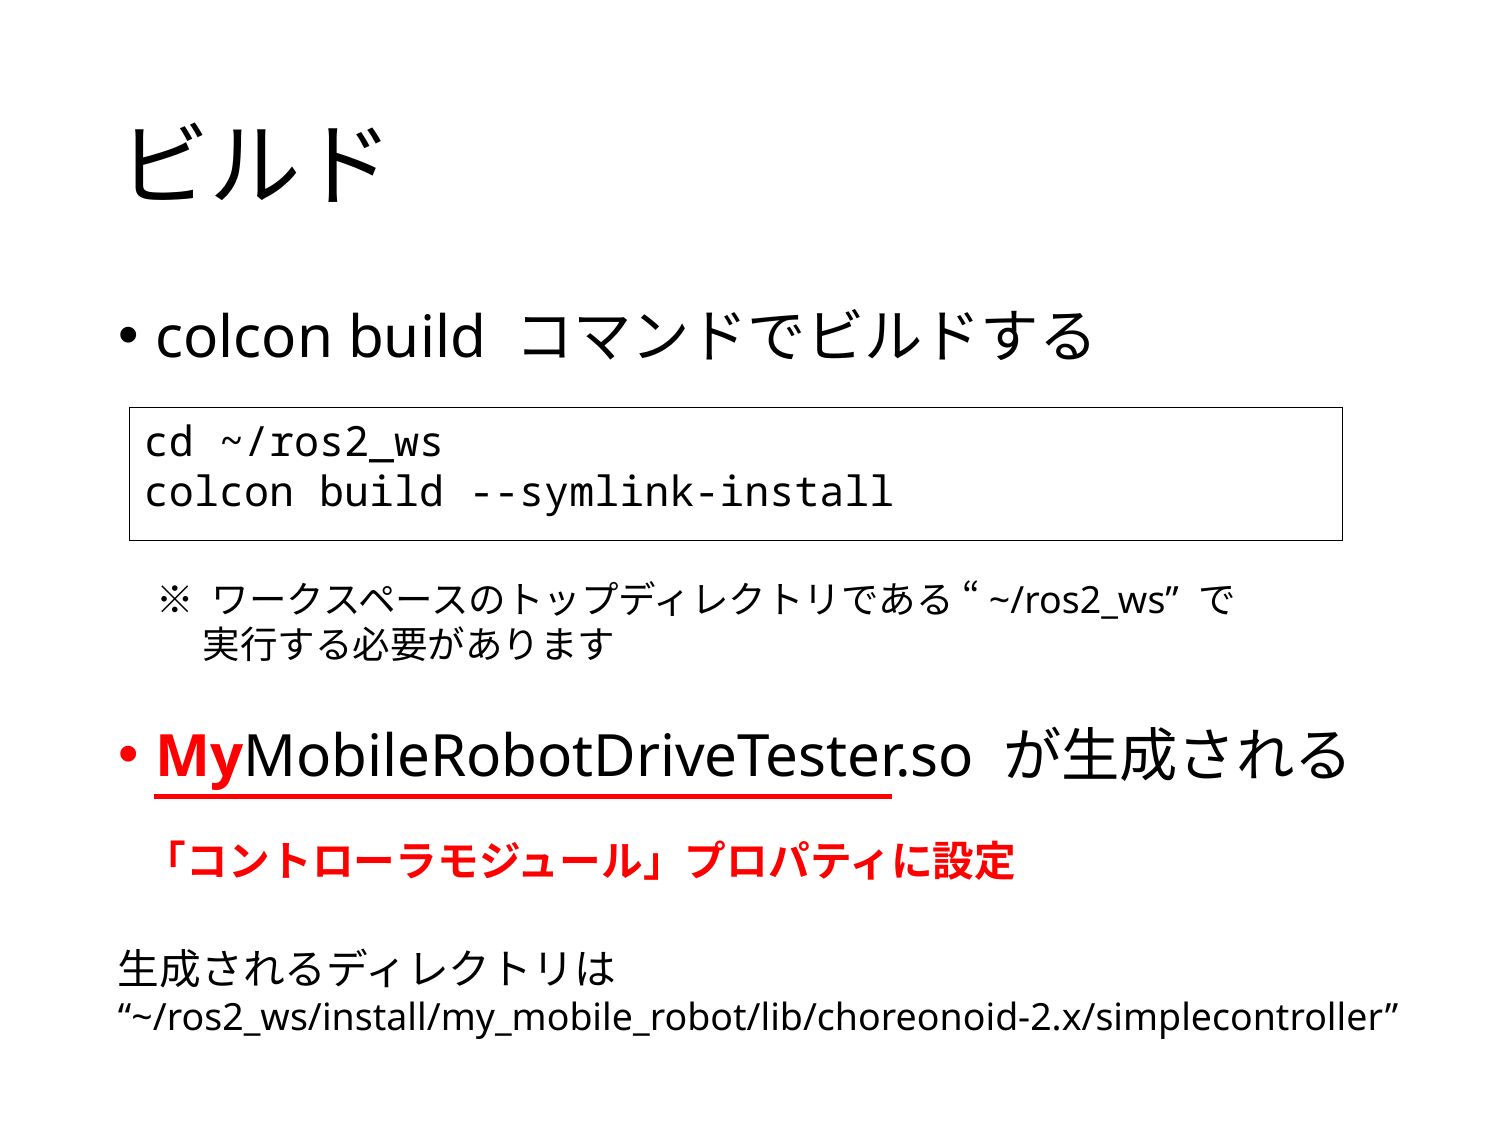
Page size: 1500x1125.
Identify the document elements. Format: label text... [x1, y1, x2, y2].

list colcon build コマンドでビルドする MyMobileRobotDriveTester.so が生成される [103, 299, 1397, 935]
text_box 「コントローラモジュール」プロパティに設定 [130, 827, 1032, 893]
text_box cd ~/ros2_ws colcon build --symlink-install [129, 407, 1343, 541]
text_box ※ ワークスペースのトップディレクトリである “~/ros2_ws” で 実行する必要があります [142, 568, 1292, 674]
text_box 生成されるディレクトリは “~/ros2_ws/install/my_mobile_robot/lib/choreonoid-2.x/simplecontroller” [103, 935, 1460, 1046]
title ビルド [103, 59, 1397, 278]
